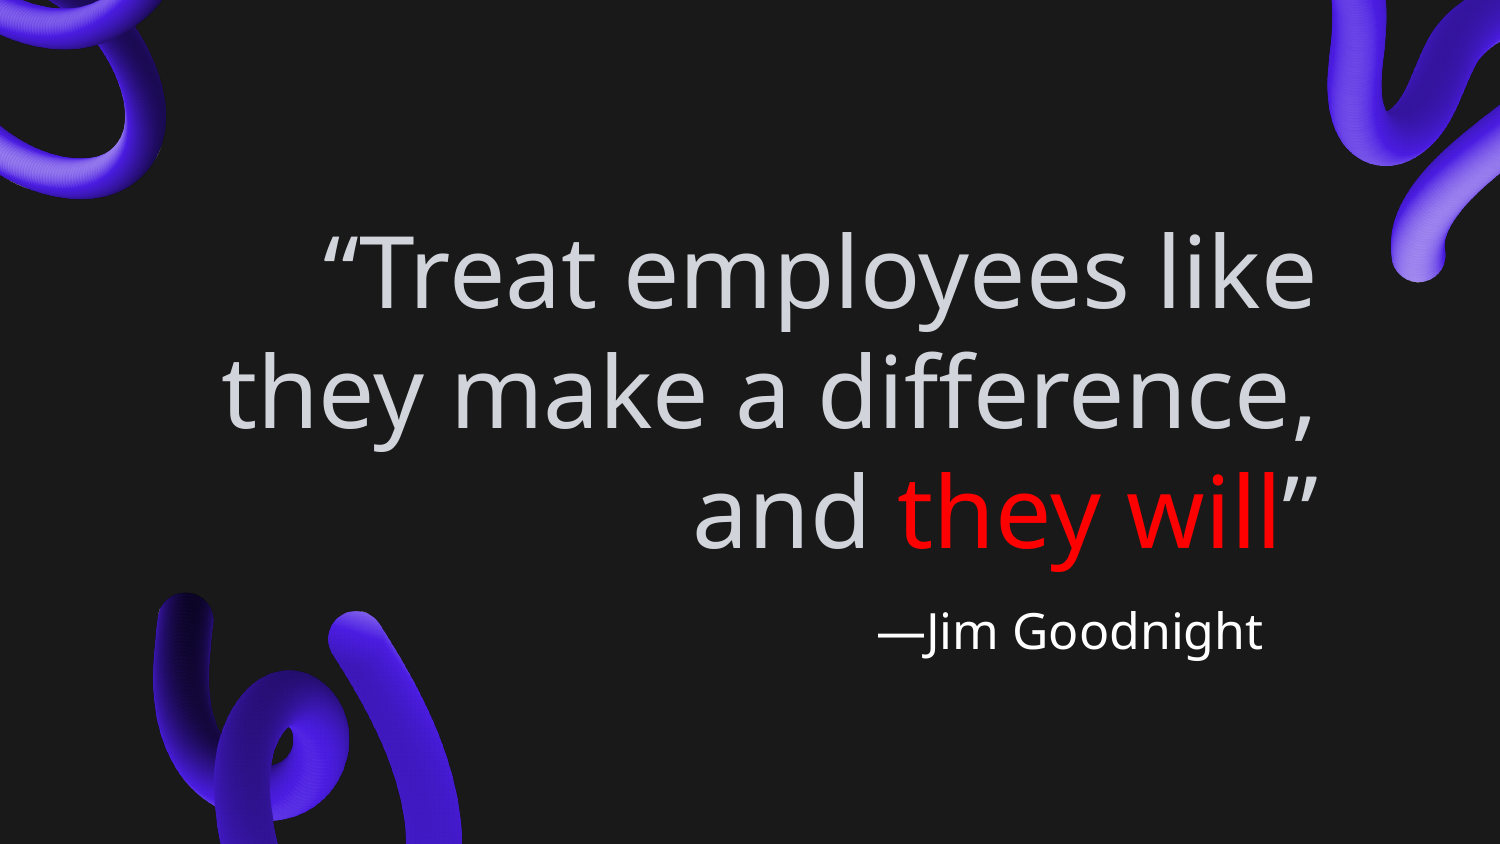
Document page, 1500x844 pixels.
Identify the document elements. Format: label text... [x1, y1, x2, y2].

subtitle “Treat employees like they make a difference, and they will” [102, 193, 1334, 568]
title —Jim Goodnight [281, 584, 1279, 672]
picture [84, 552, 529, 844]
picture [0, 0, 228, 223]
picture [1199, 0, 1500, 294]
